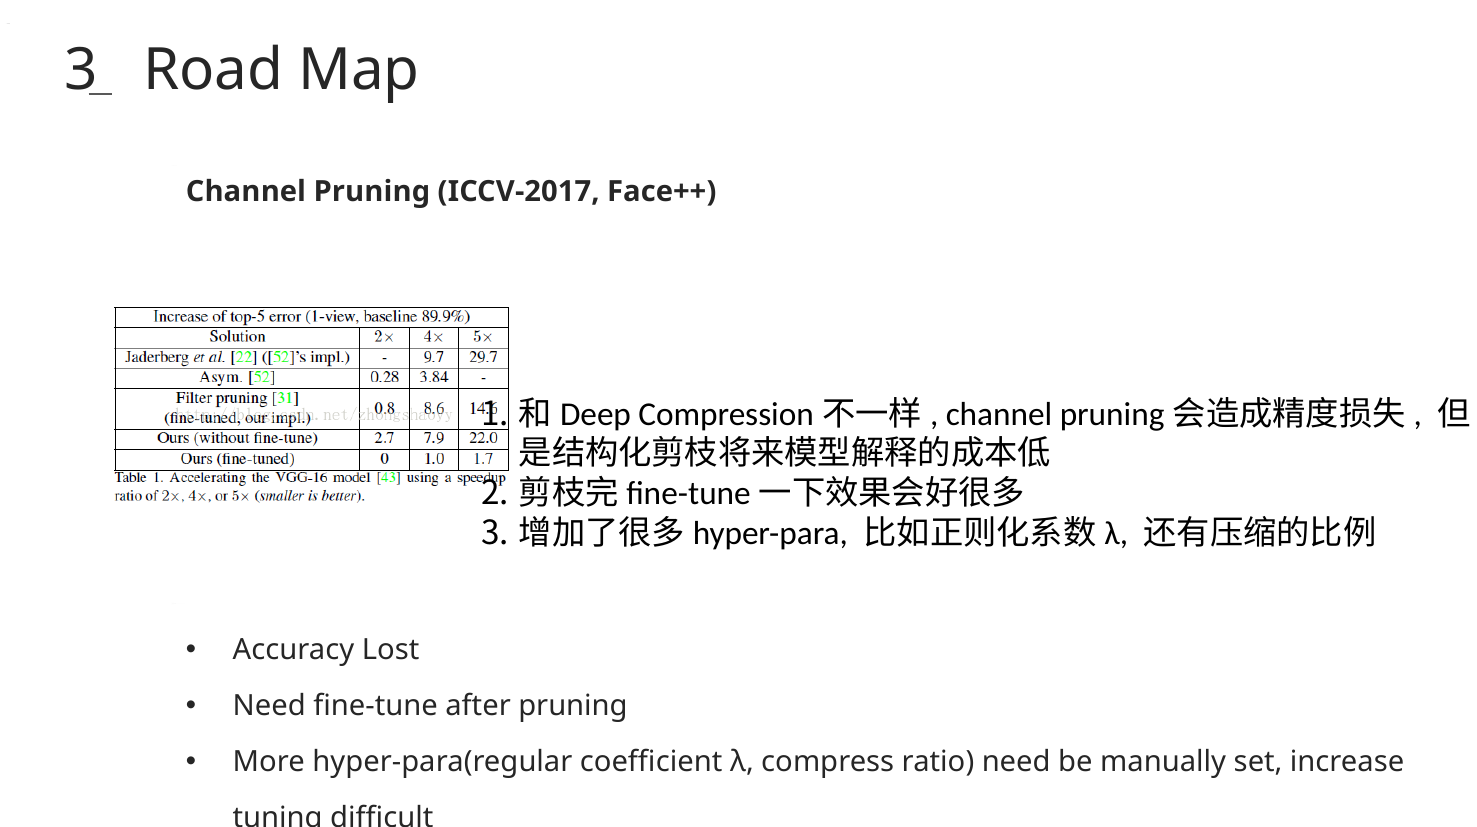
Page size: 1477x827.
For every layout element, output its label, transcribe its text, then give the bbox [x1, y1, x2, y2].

text_box 和Deep Compression不一样, channel pruning会造成精度损失, 但是结构化剪枝将来模型解释的成本低 剪枝完fine-tune一下效果会好很多 增加了很多hyper-para, 比如正则化系数λ, 还有压缩的比例 [466, 384, 1477, 559]
text_box 3 Road Map [5, 23, 479, 109]
text_box Accuracy Lost Need fine-tune after pruning More hyper-para(regular coefficient λ, compress ratio) need be manually set, increase tuning difficult [171, 602, 1471, 827]
picture [84, 289, 529, 520]
text_box Channel Pruning (ICCV-2017, Face++) [171, 165, 1211, 215]
